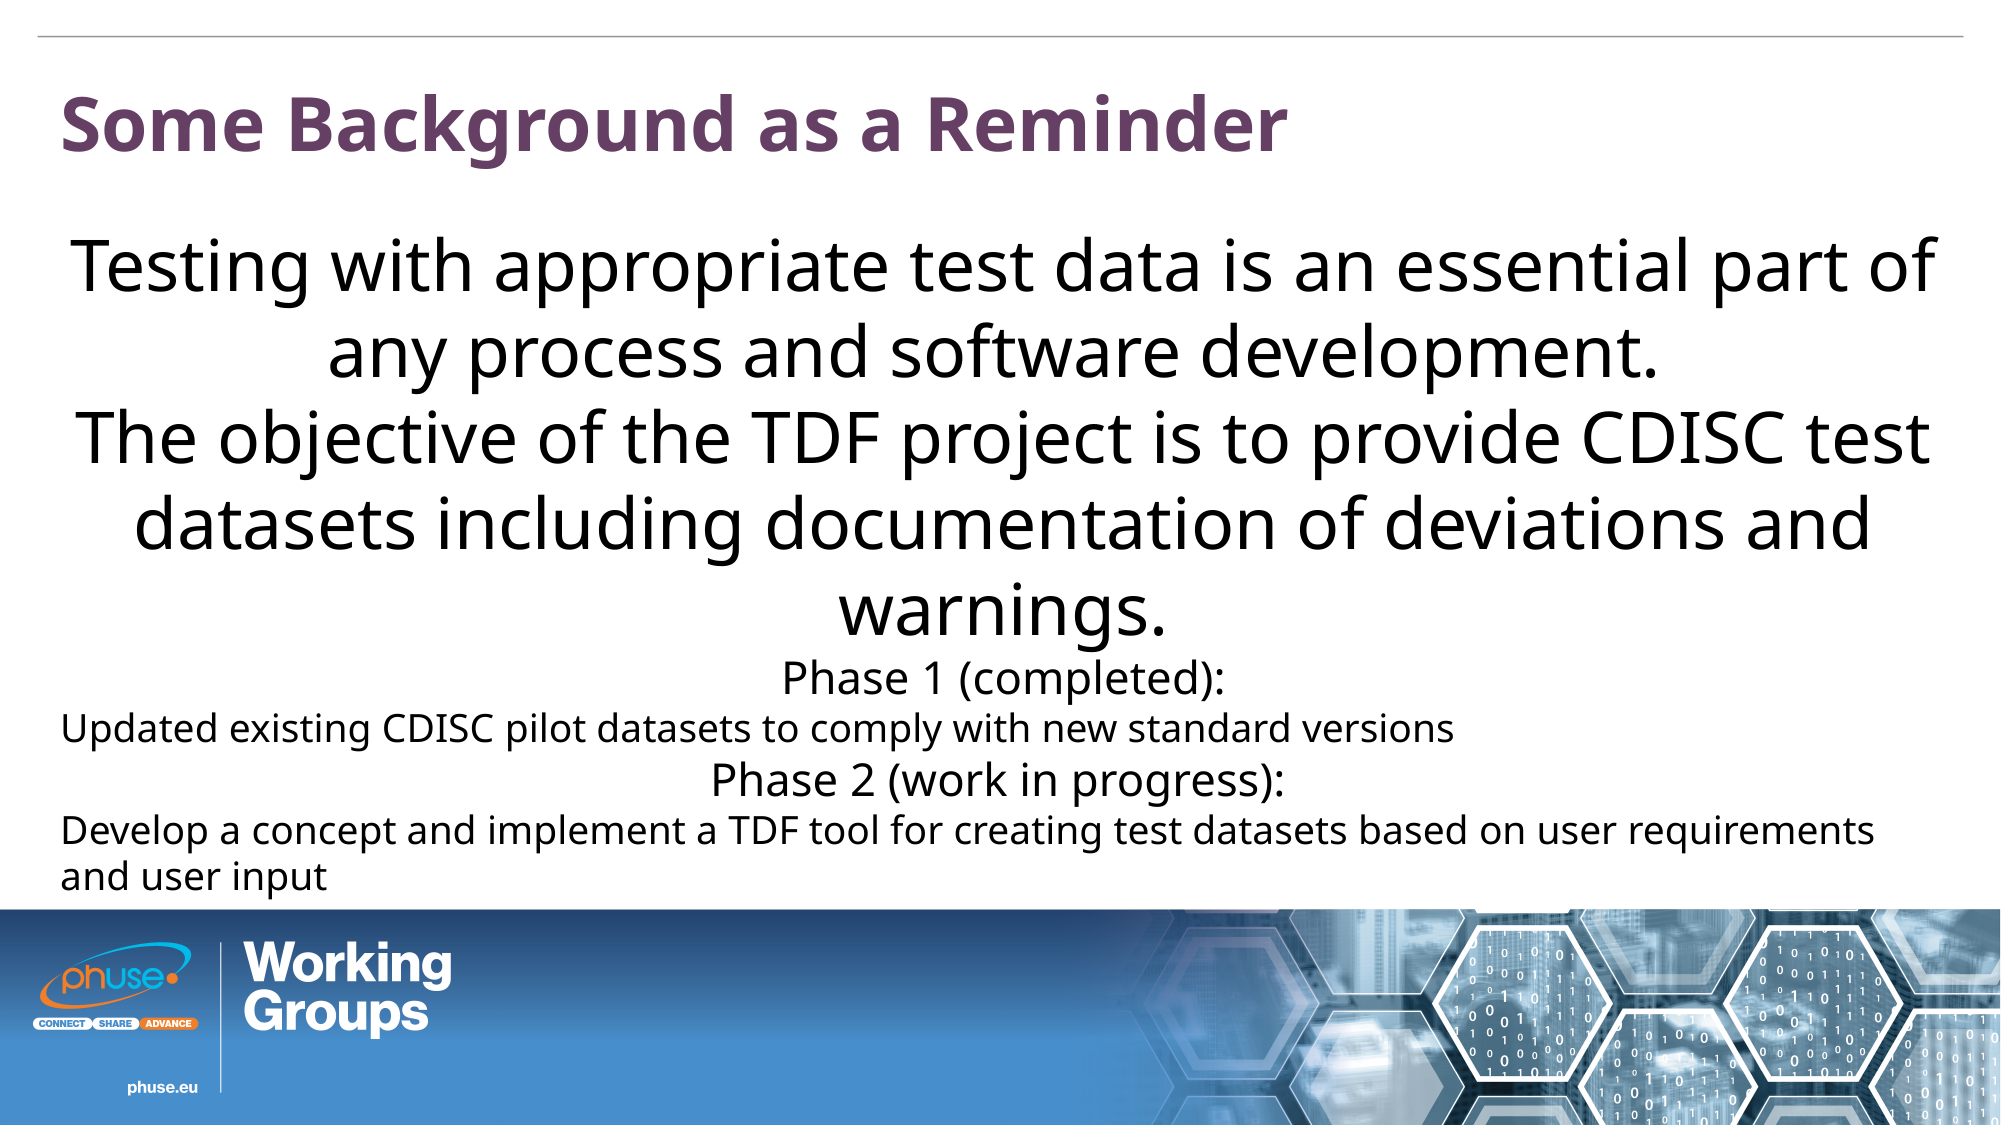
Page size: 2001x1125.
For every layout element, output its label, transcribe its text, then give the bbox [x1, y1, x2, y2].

picture [0, 0, 2001, 1125]
list Testing with appropriate test data is an essential part of any process and software development. The objective of the TDF project is to provide CDISC test datasets including documentation of deviations and warnings. Phase 1 (completed): Updated existing CDISC pilot datasets to comply with new standard versions Phase 2 (work in progress): Develop a concept and implement a TDF tool for creating test datasets based on user requirements and user input [45, 212, 1963, 908]
title Some Background as a Reminder [45, 68, 1963, 212]
